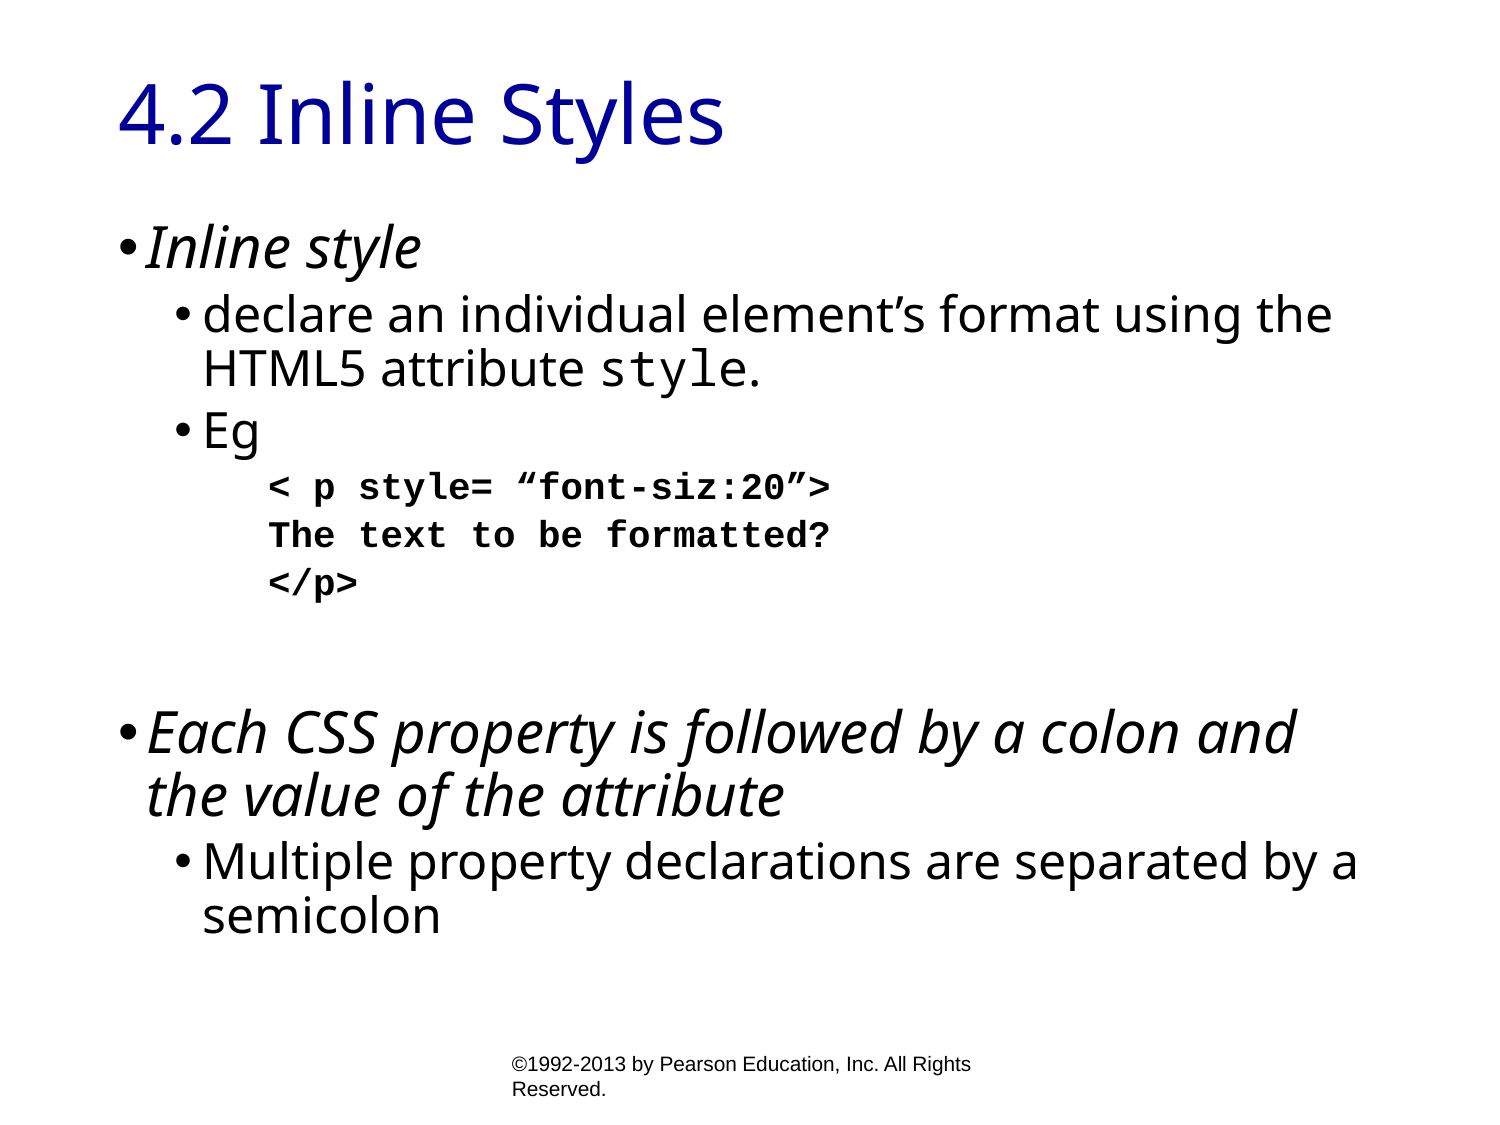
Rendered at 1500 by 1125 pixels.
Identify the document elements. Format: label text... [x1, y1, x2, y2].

list Inline style declare an individual element’s format using the HTML5 attribute style. Eg < p style= “font-siz:20”> The text to be formatted? </p> Each CSS property is followed by a colon and the value of the attribute Multiple property declarations are separated by a semicolon [103, 211, 1397, 1014]
footer ©1992-2013 by Pearson Education, Inc. All Rights Reserved. [496, 1042, 1004, 1103]
title 4.2 Inline Styles [103, 59, 1397, 175]
